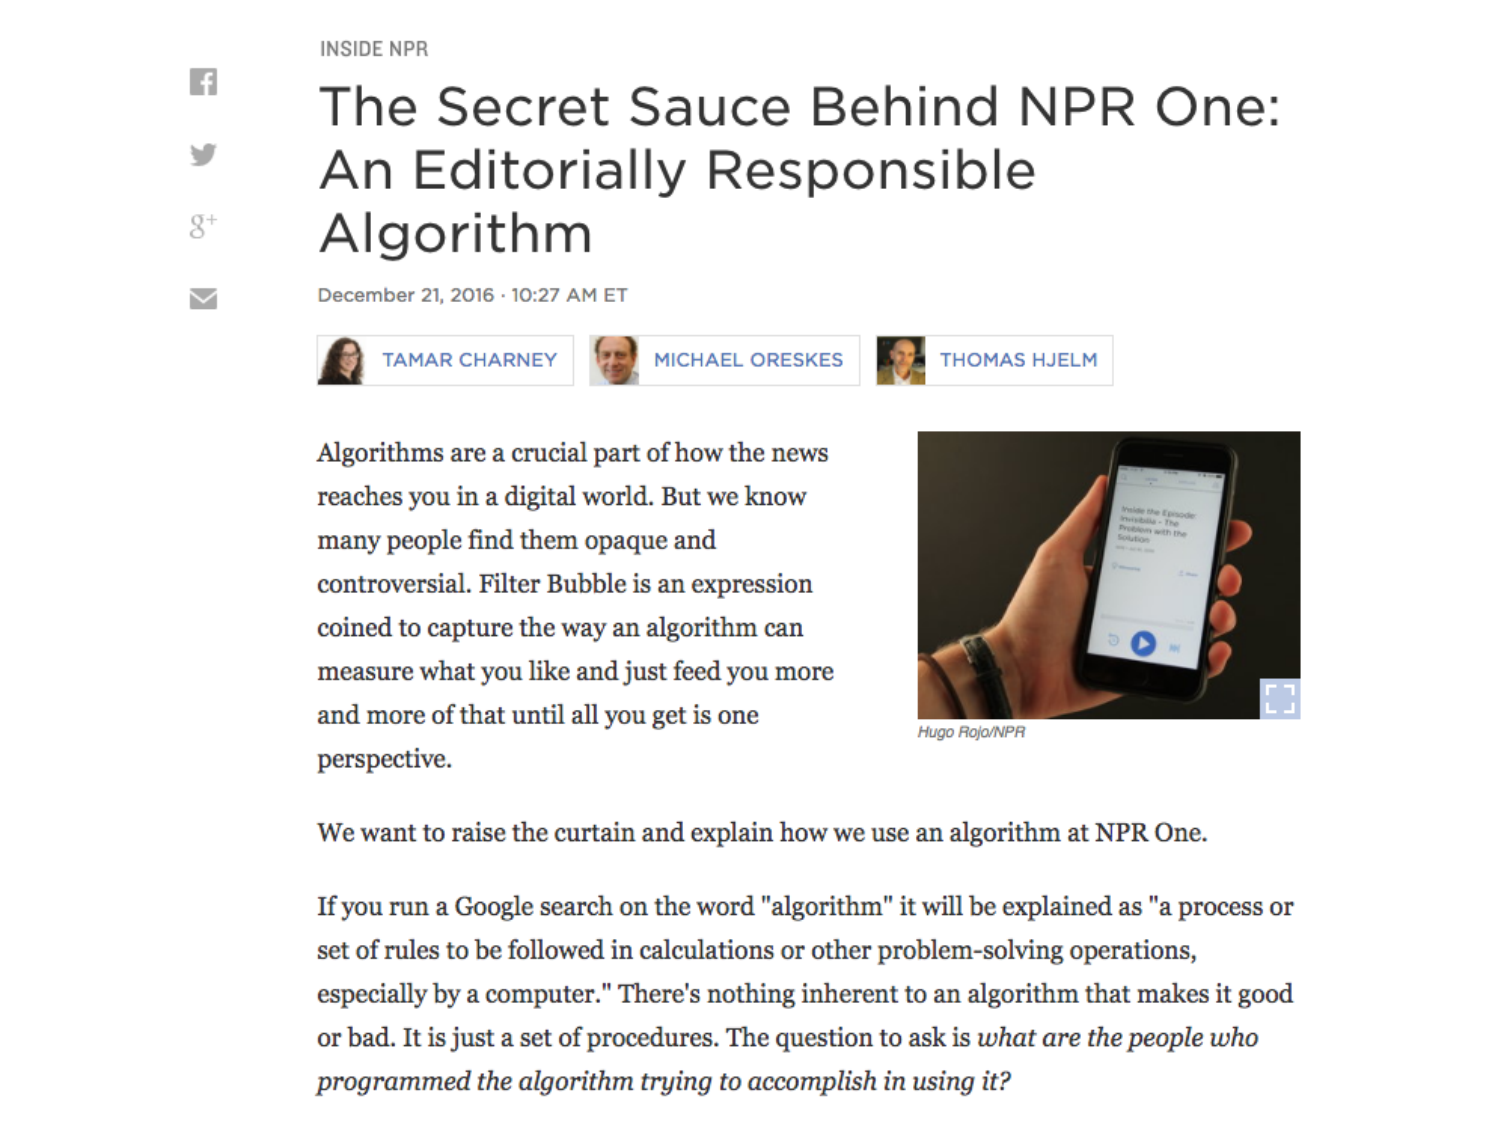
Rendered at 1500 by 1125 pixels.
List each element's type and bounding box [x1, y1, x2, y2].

picture [160, 0, 1337, 1125]
